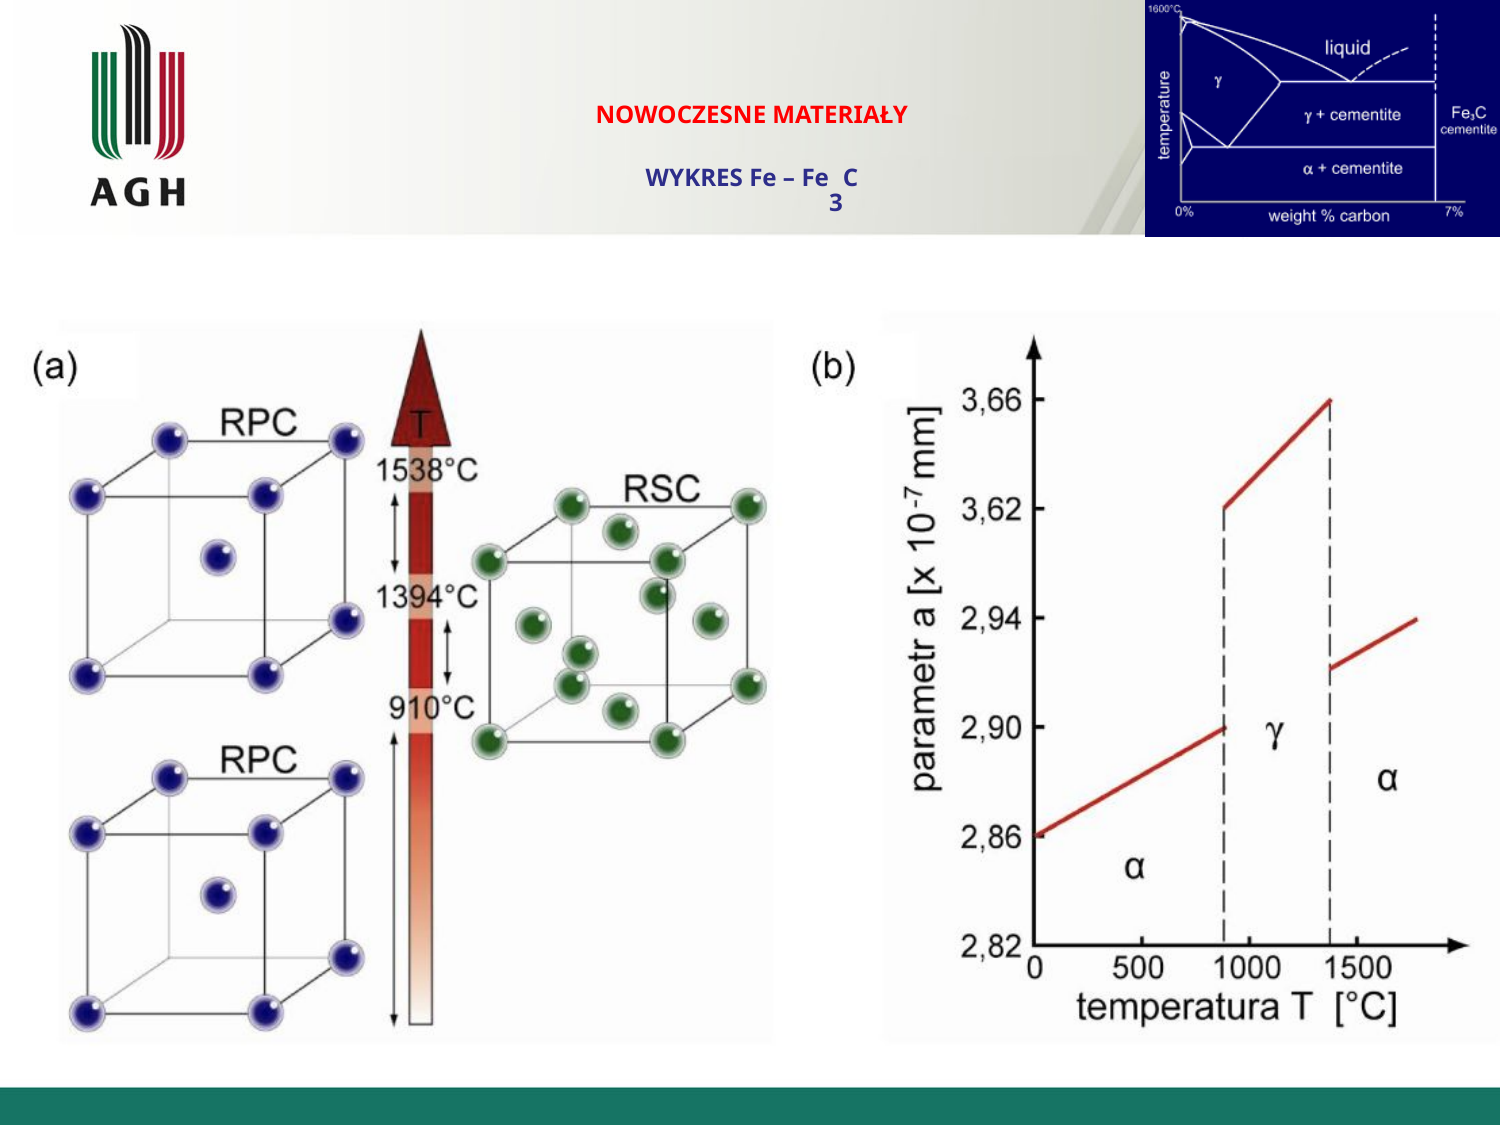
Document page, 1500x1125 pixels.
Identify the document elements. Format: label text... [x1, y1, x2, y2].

text_box NOWOCZESNE MATERIAŁY [114, 78, 1140, 166]
picture [0, 0, 1500, 1125]
text_box WYKRES Fe – Fe3C [114, 166, 1140, 232]
